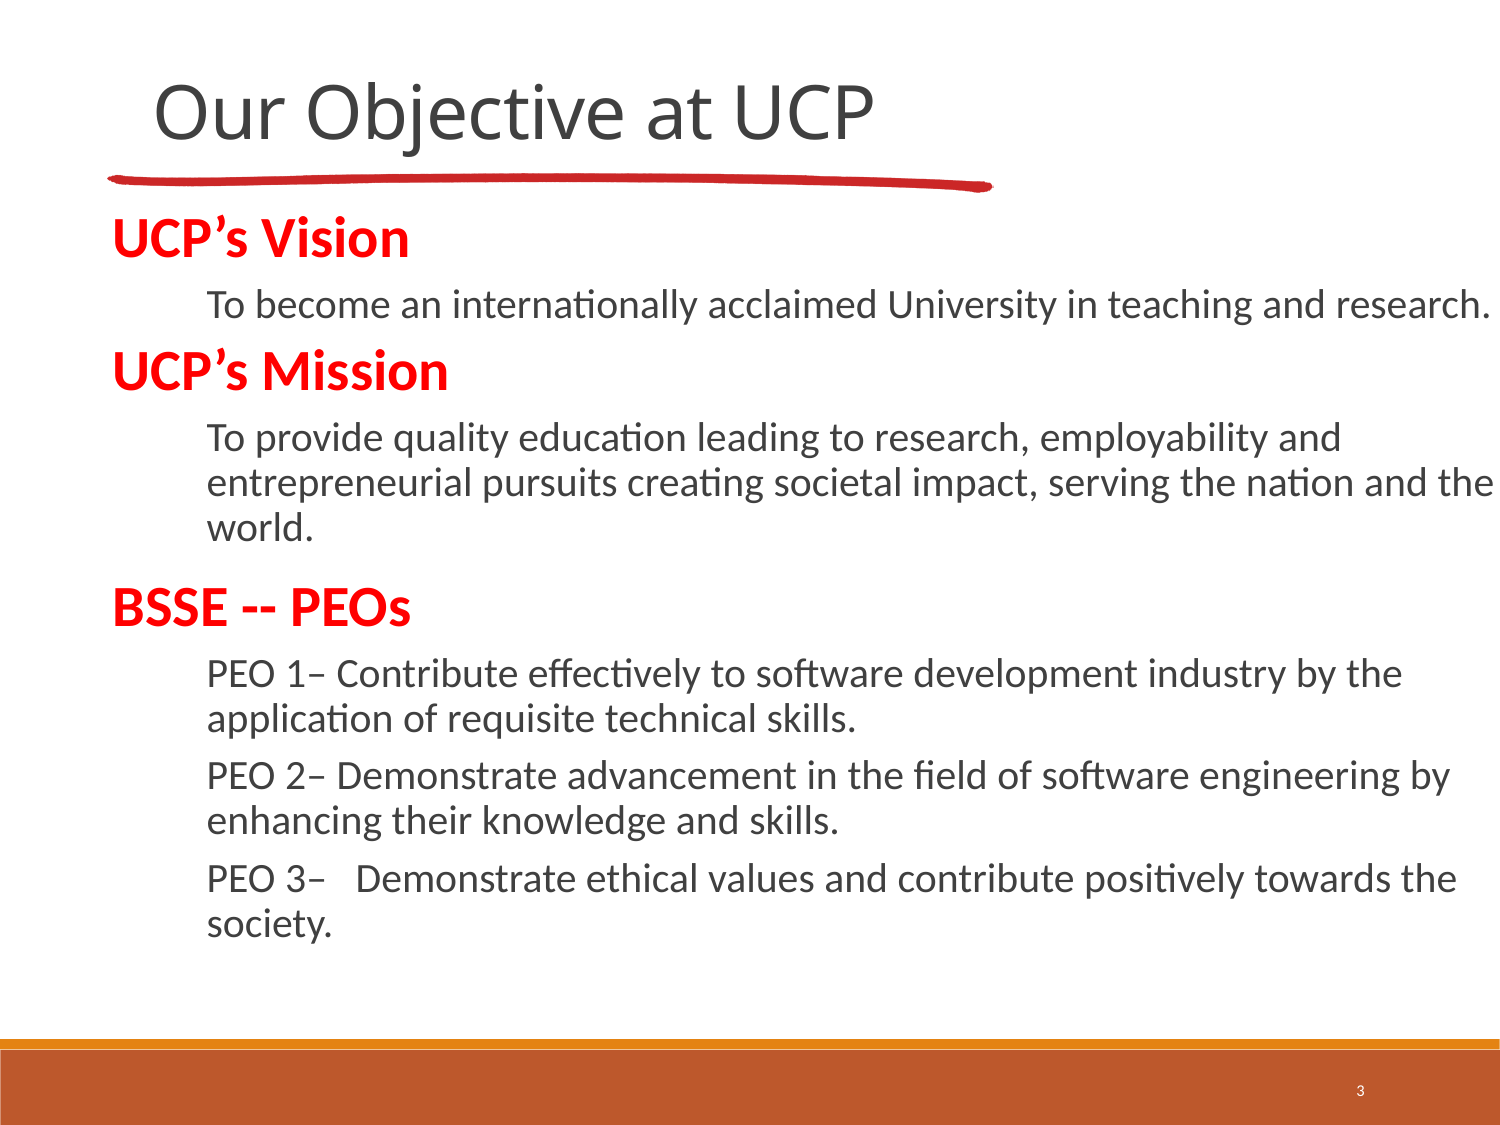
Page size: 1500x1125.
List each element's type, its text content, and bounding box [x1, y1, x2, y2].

title Our Objective at UCP [137, 24, 1500, 163]
slide_number 3 [1218, 1059, 1380, 1120]
list UCP’s Vision To become an internationally acclaimed University in teaching and research. UCP’s Mission To provide quality education leading to research, employability and entrepreneurial pursuits creating societal impact, serving the nation and the world. BSSE -- PEOs PEO 1– Contribute effectively to software development industry by the application of requisite technical skills. PEO 2– Demonstrate advancement in the field of software engineering by enhancing their knowledge and skills. PEO 3– Demonstrate ethical values and contribute positively towards the society. [112, 200, 1500, 1038]
picture [103, 168, 1004, 198]
